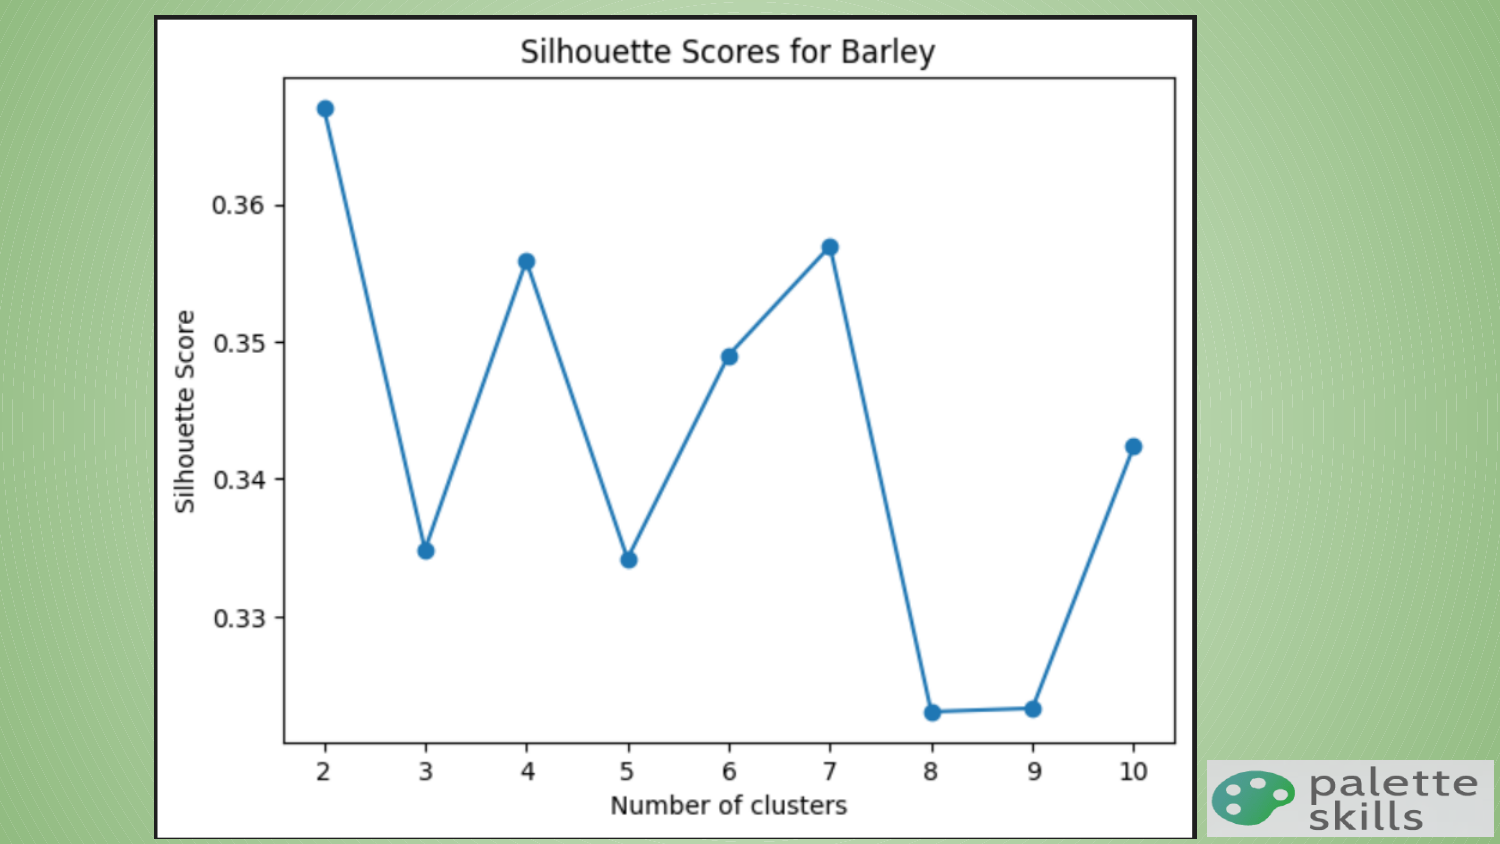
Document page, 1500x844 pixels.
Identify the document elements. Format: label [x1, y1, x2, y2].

picture [154, 15, 1197, 839]
picture [1207, 760, 1494, 837]
